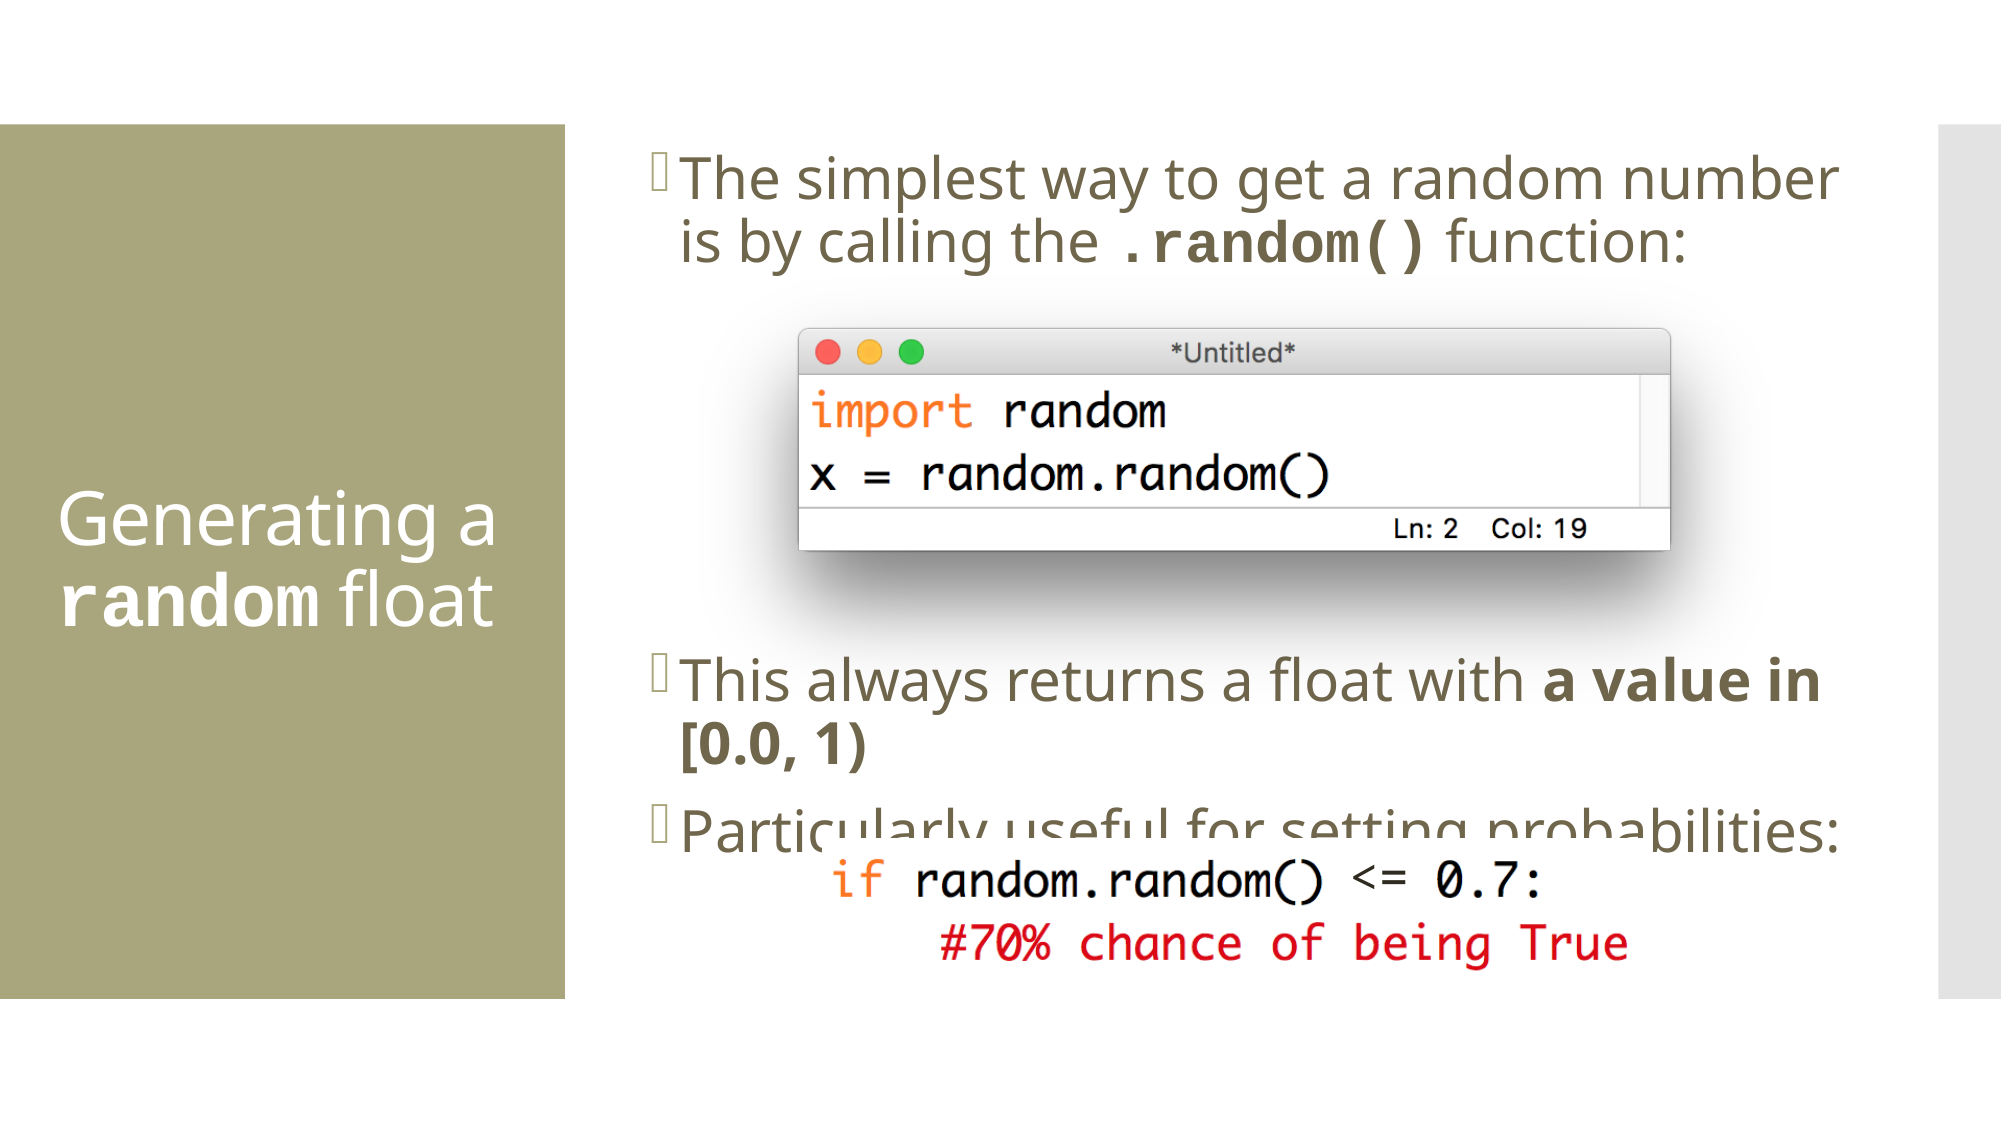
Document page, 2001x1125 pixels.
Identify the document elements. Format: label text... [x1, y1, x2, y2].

picture [682, 262, 1787, 718]
picture [821, 838, 1649, 983]
title Generating a random float [41, 184, 525, 940]
list The simplest way to get a random number is by calling the .random() function: This always returns a float with a value in [0.0, 1) Particularly useful for setting probabilities: [634, 141, 1884, 982]
